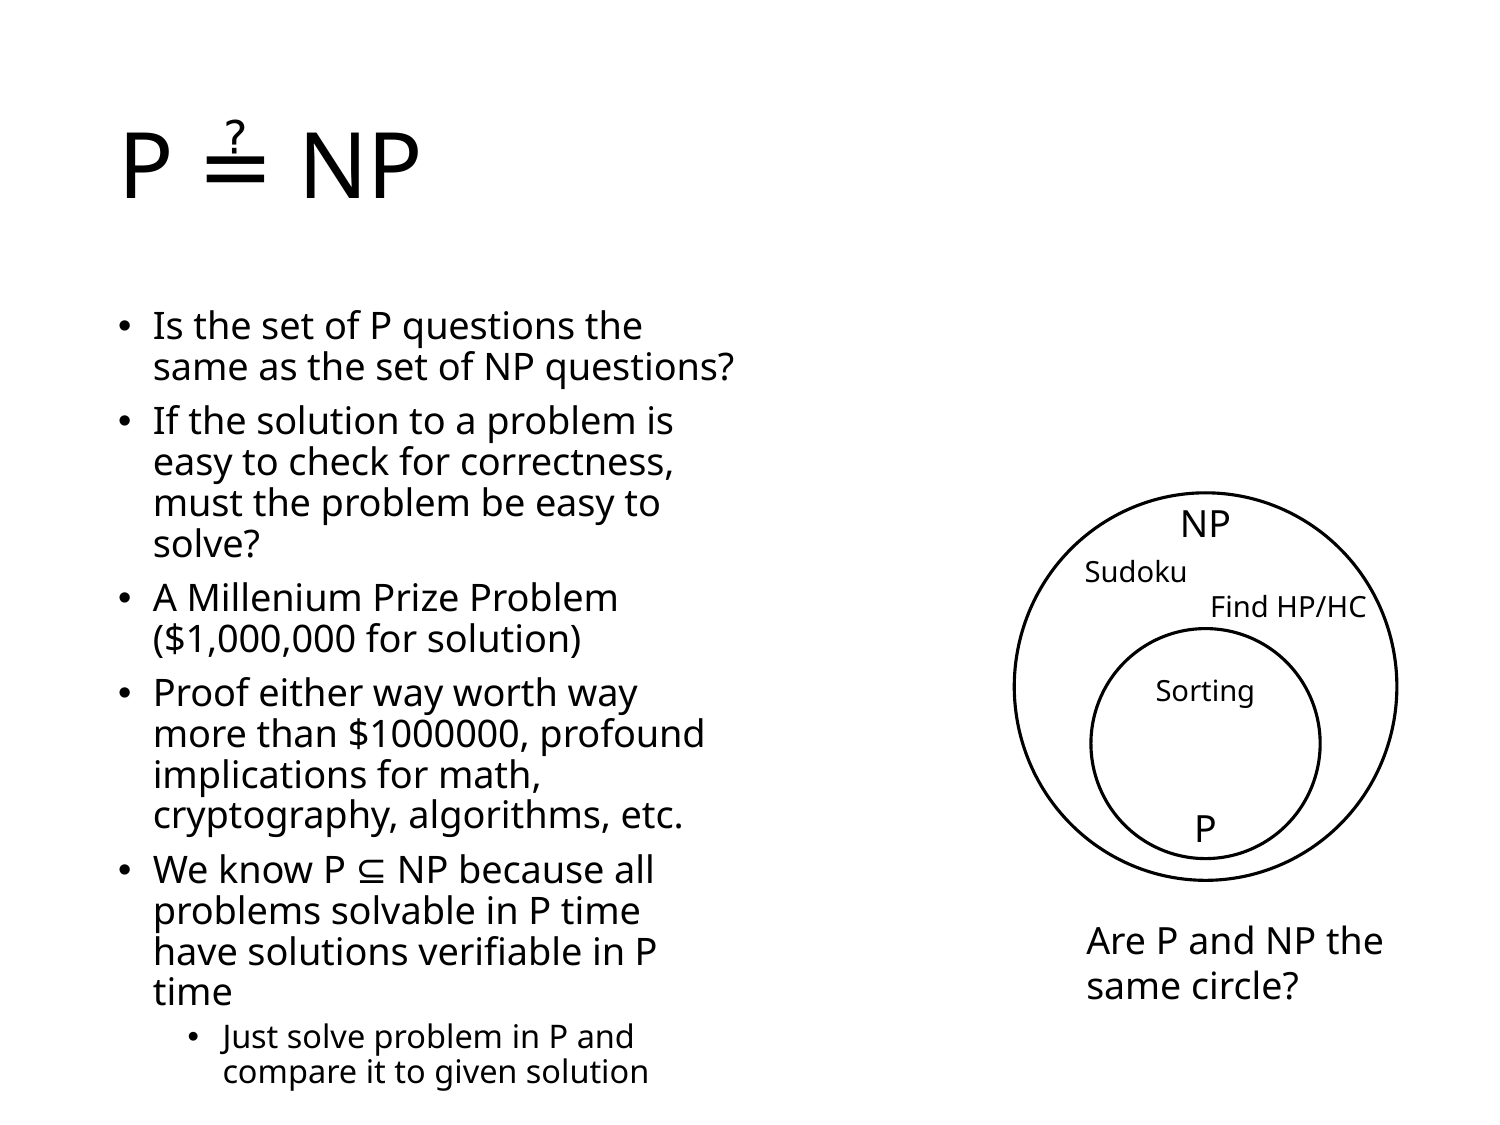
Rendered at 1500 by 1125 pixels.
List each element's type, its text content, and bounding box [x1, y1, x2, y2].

text_box P [1179, 797, 1232, 858]
text_box Sorting [1140, 664, 1271, 715]
text_box [1203, 495, 1368, 580]
text_box [1071, 495, 1165, 546]
text_box [1012, 548, 1399, 882]
text_box Find HP/HC [1195, 580, 1383, 631]
title P ≟ NP [103, 59, 1397, 278]
text_box Sudoku [1069, 546, 1203, 596]
text_box Are P and NP the same circle? [1071, 909, 1438, 1015]
list Is the set of P questions the same as the set of NP questions? If the solution to a problem is easy to check for correctness, must the problem be easy to solve? A Millenium Prize Problem ($1,000,000 for solution) Proof either way worth way more than $1000000, profound implications for math, cryptography, algorithms, etc. We know P ⊆ NP because all problems solvable in P time have solutions verifiable in P time Just solve problem in P and compare it to given solution [103, 299, 750, 1125]
text_box NP [1165, 492, 1246, 553]
text_box [1089, 627, 1322, 858]
